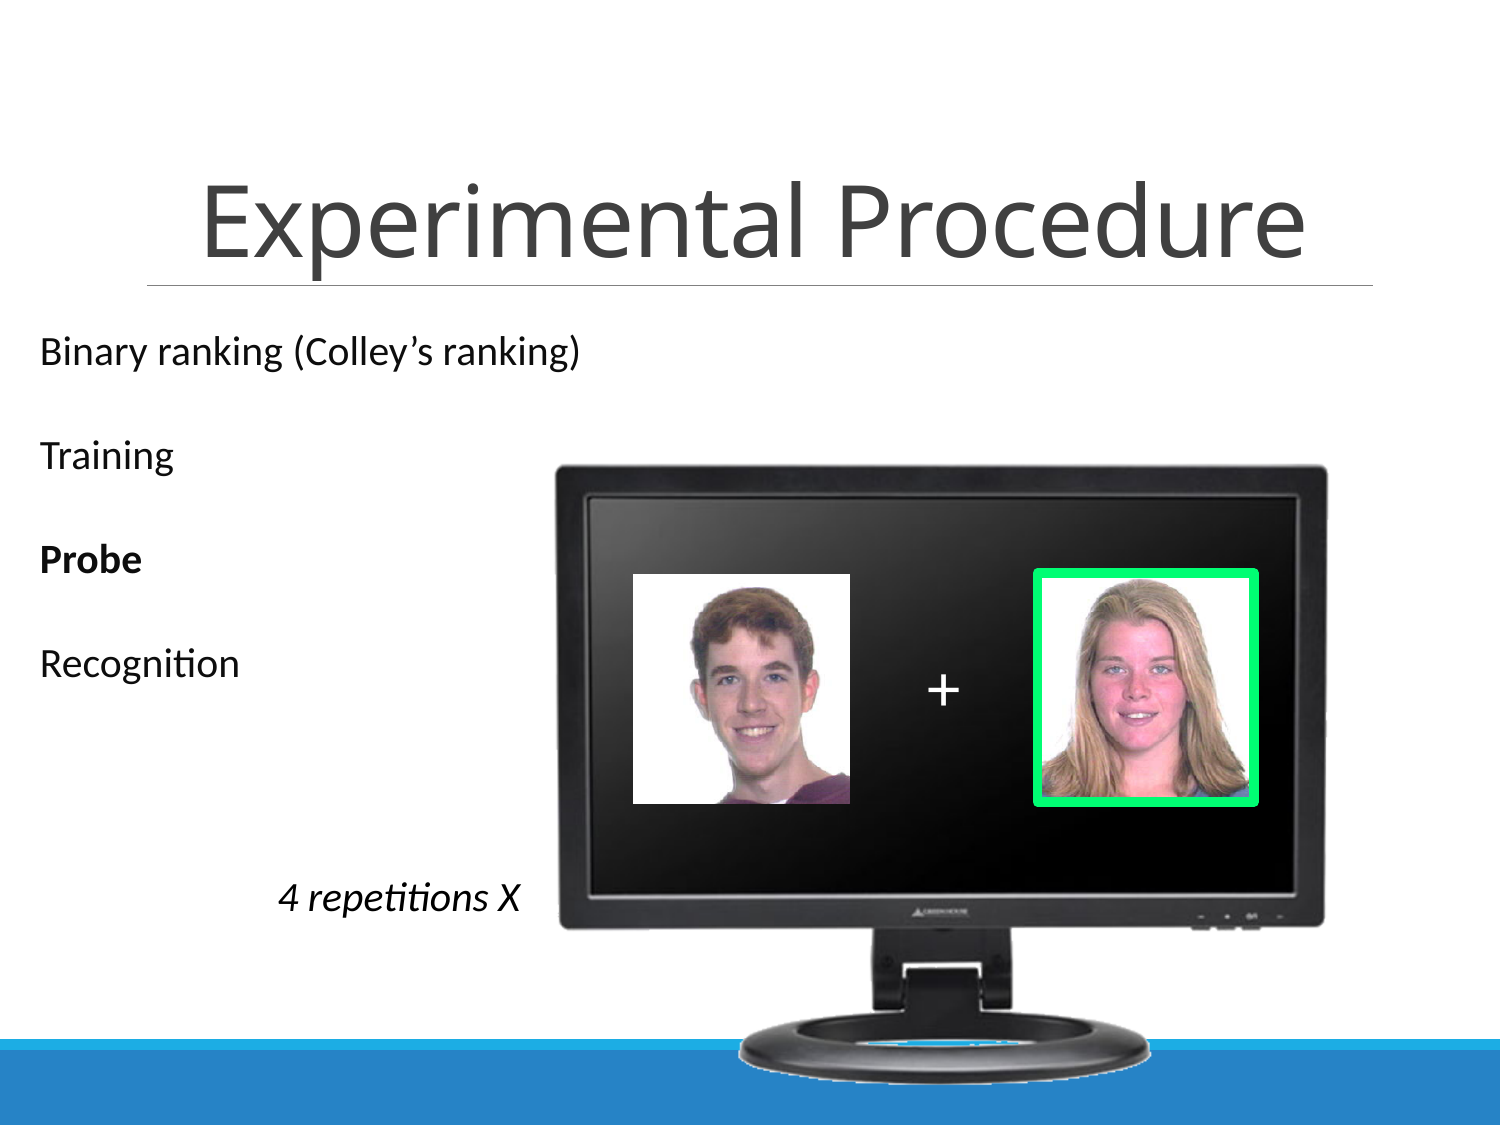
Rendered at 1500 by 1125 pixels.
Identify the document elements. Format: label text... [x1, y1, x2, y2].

list Binary ranking (Colley’s ranking) Training Probe Recognition [24, 291, 1300, 1011]
text_box 4 repetitions X [262, 862, 459, 928]
title Experimental Procedure [135, 47, 1373, 285]
picture [461, 386, 1401, 1125]
